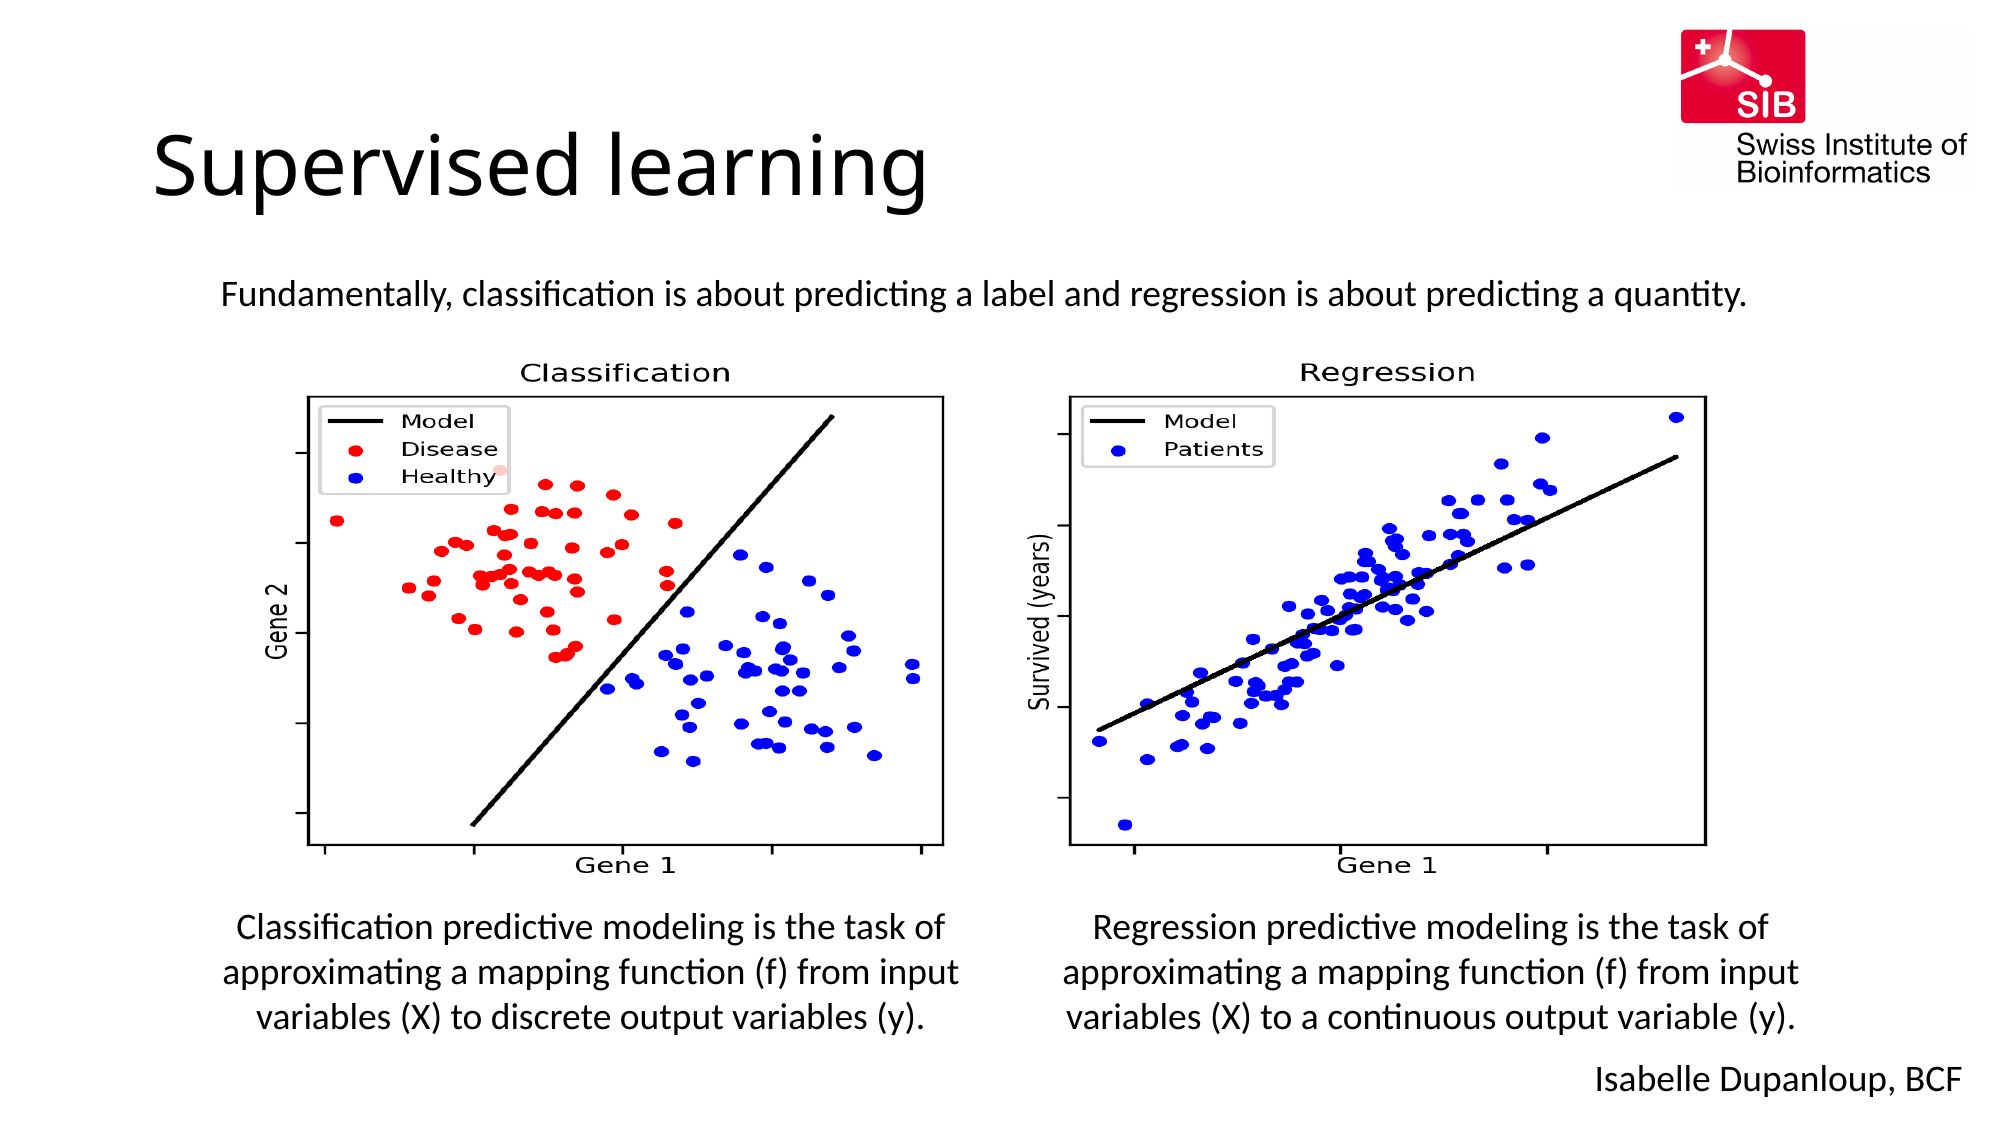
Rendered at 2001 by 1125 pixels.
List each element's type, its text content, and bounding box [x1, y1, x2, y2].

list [259, 343, 1741, 896]
text_box Classification predictive modeling is the task of approximating a mapping function (f) from input variables (X) to discrete output variables (y). [182, 895, 999, 1045]
picture [1678, 27, 1973, 193]
text_box Fundamentally, classification is about predicting a label and regression is about predicting a quantity. [206, 278, 1794, 322]
text_box Supervised learning [137, 59, 1863, 278]
text_box Regression predictive modeling is the task of approximating a mapping function (f) from input variables (X) to a continuous output variable (y). [999, 894, 1863, 1045]
text_box Isabelle Dupanloup, BCF [1557, 1046, 2000, 1107]
